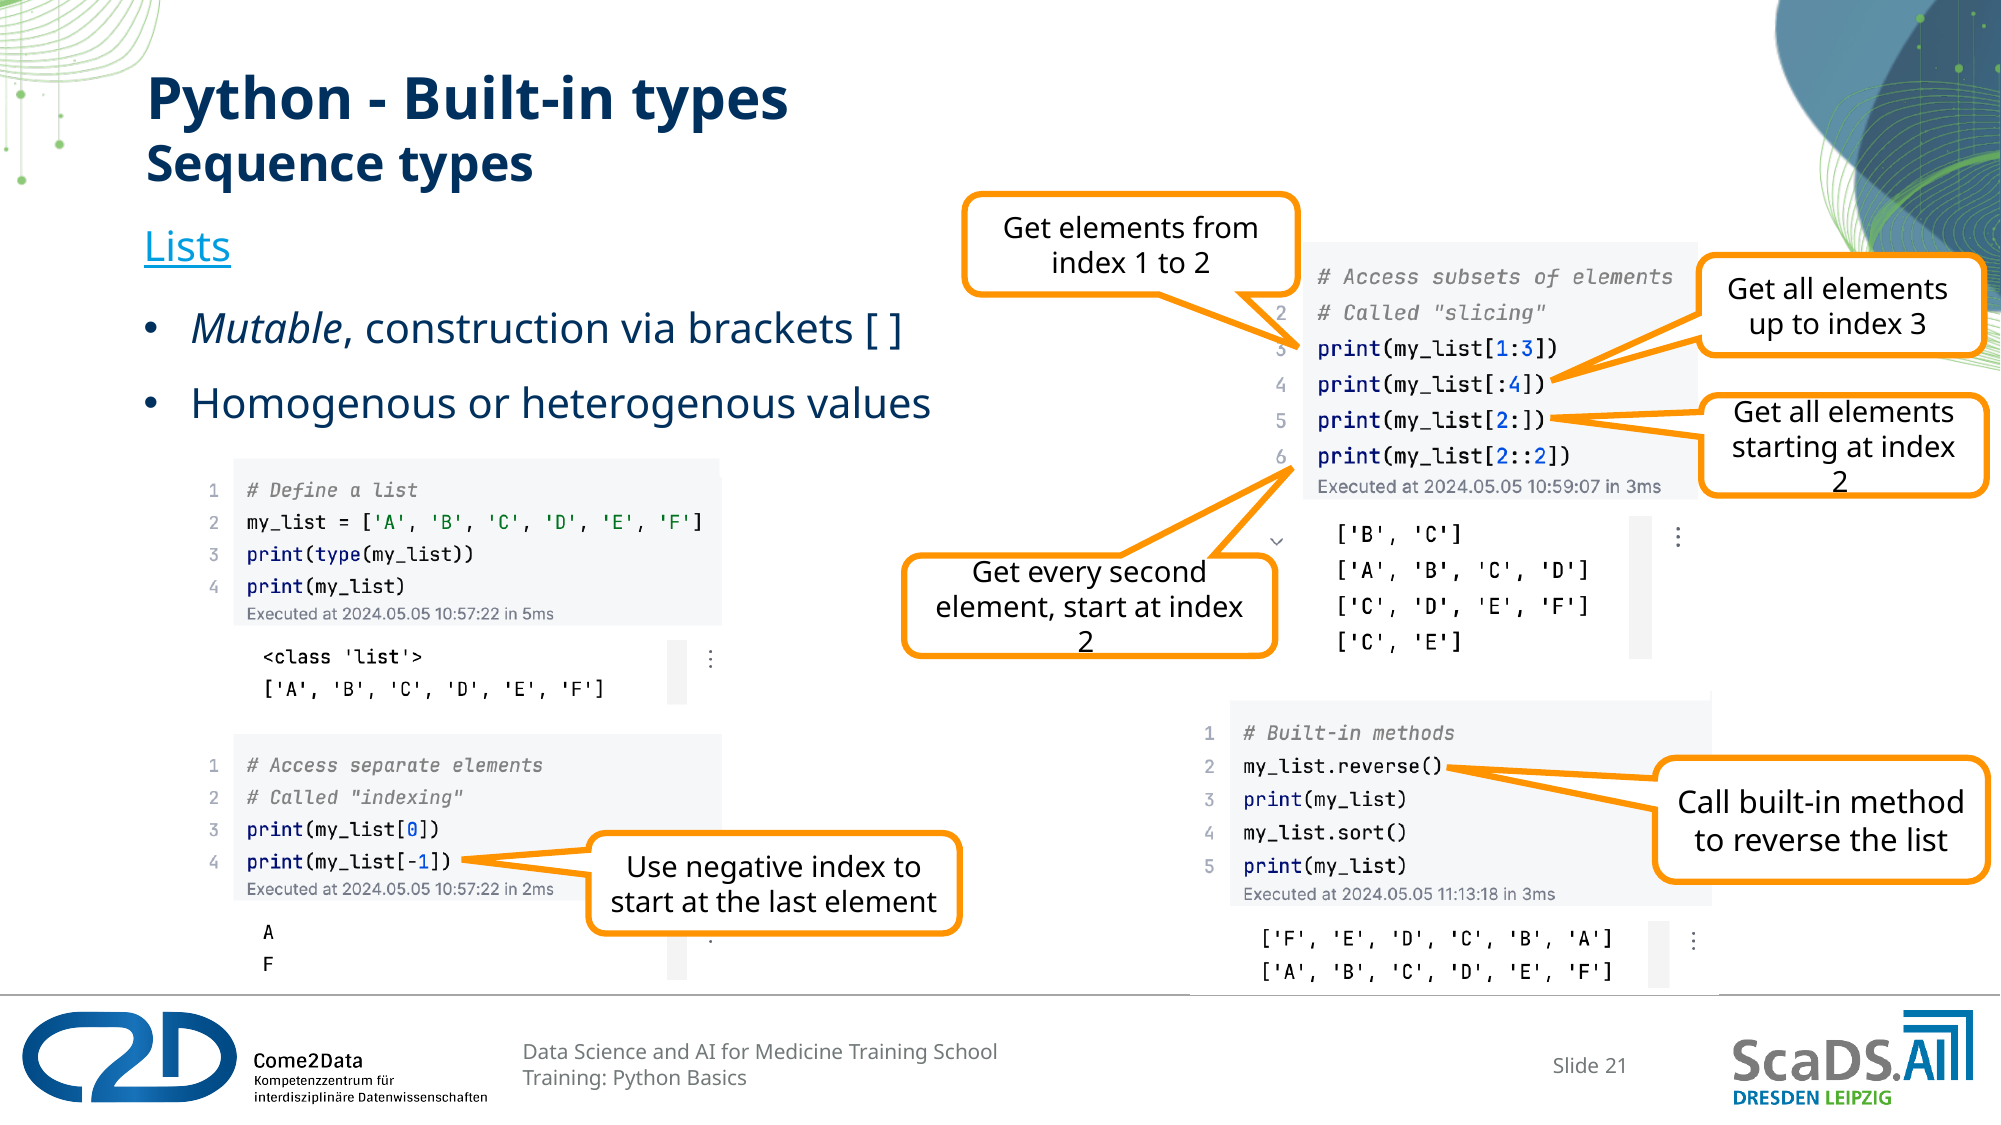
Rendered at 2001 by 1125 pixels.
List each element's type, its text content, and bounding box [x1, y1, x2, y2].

list Lists Mutable, construction via brackets [ ] Homogenous or heterogenous values [143, 219, 1039, 429]
text_box Call built-in method to reverse the list [1719, 756, 1990, 883]
text_box Use negative index to start at the last element [722, 832, 961, 935]
title Python - Built-in types Sequence types [146, 61, 1831, 195]
text_box Get all elements up to index 3 [1707, 253, 1986, 357]
text_box Get elements from index 1 to 2 [963, 193, 1299, 334]
text_box Get all elements starting at index 2 [1707, 394, 1988, 497]
picture [1190, 691, 1719, 995]
picture [1260, 230, 1707, 667]
picture [1772, 0, 2001, 396]
picture [0, 0, 172, 235]
picture [2, 448, 722, 1125]
text_box Get every second element, start at index 2 [903, 483, 1260, 657]
picture [1731, 1008, 1975, 1108]
